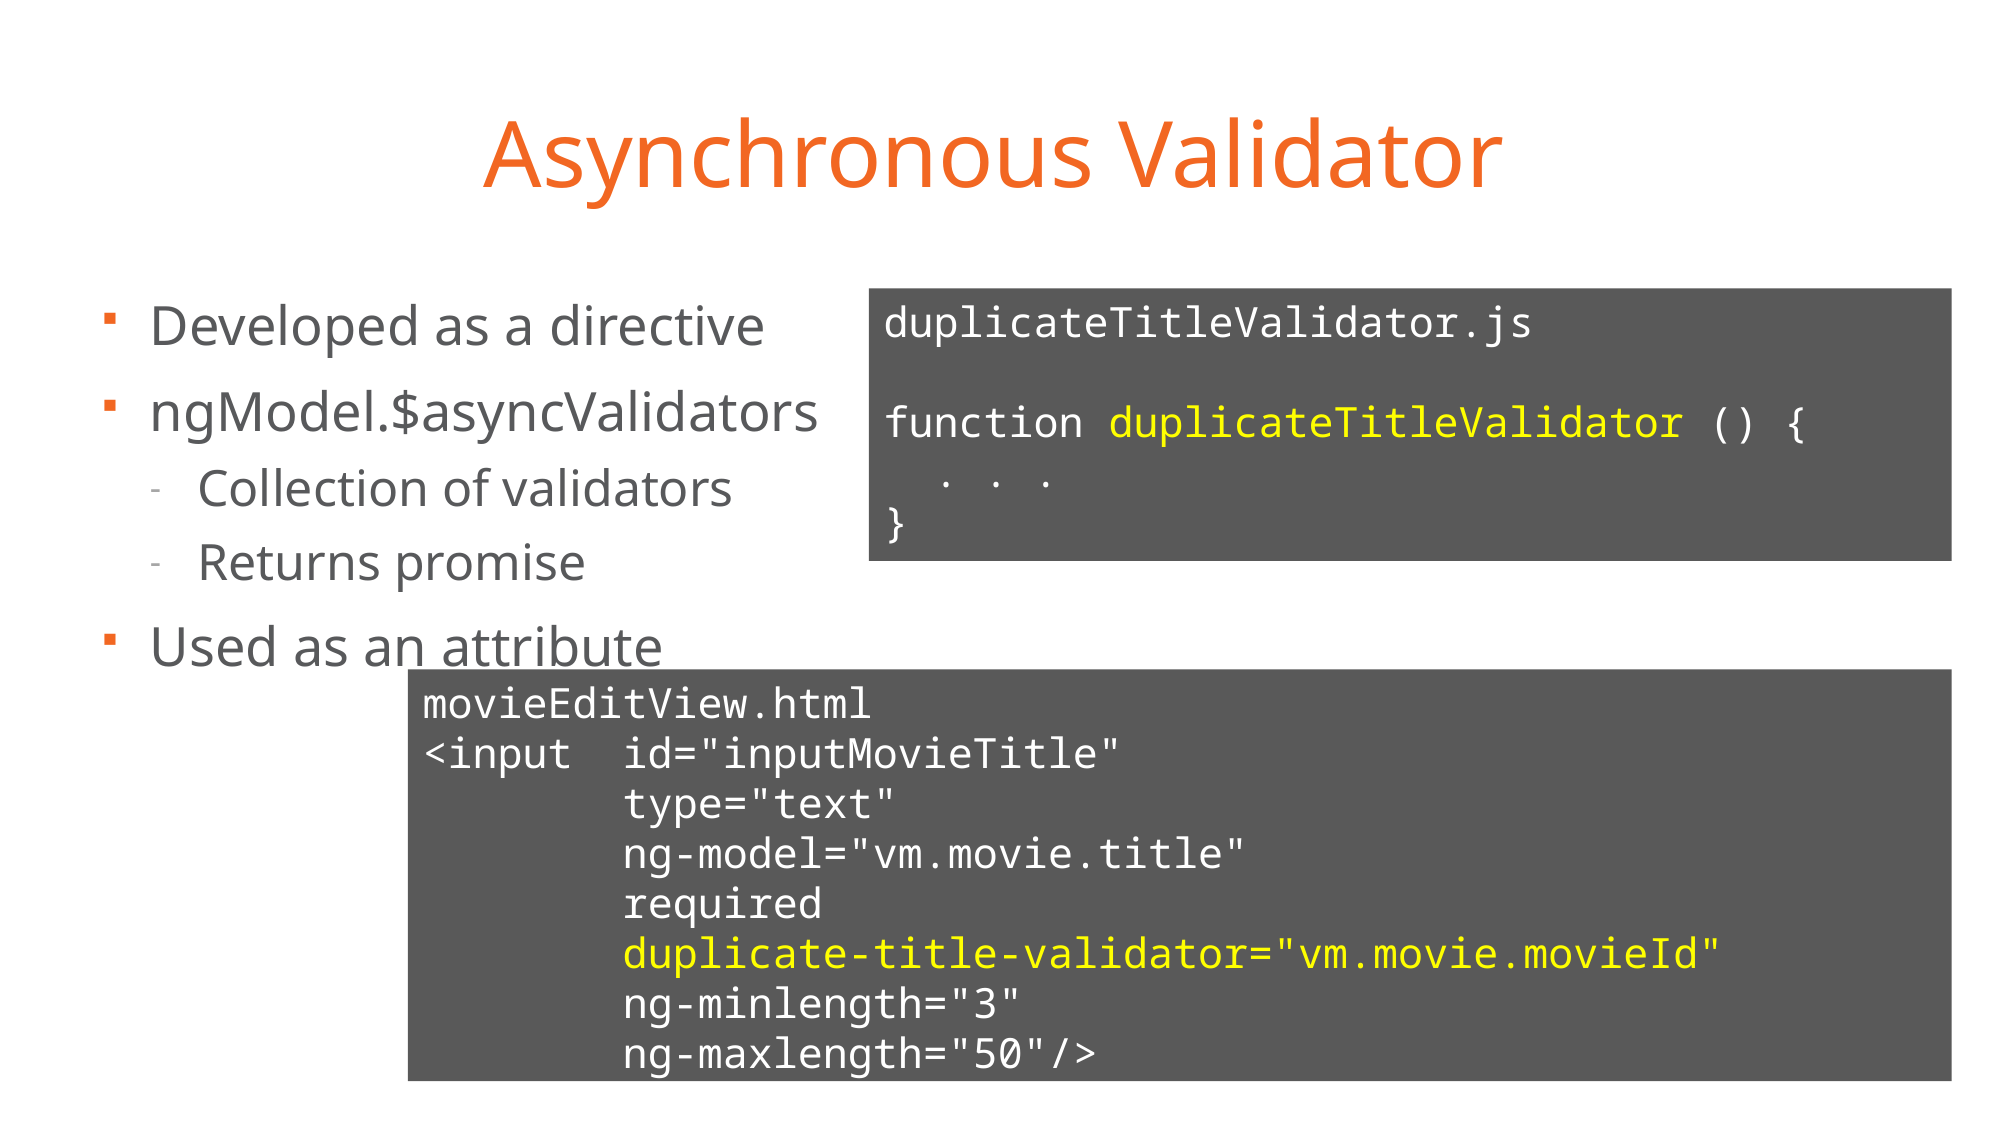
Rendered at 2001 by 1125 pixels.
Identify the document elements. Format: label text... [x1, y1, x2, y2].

title Asynchronous Validator [101, 30, 1903, 289]
text_box movieEditView.html <input id="inputMovieTitle" type="text" ng-model="vm.movie.title" required duplicate-title-validator="vm.movie.movieId" ng-minlength="3" ng-maxlength="50"/> [407, 669, 1952, 1082]
list Developed as a directive ngModel.$asyncValidators Collection of validators Returns promise Used as an attribute [101, 291, 1903, 986]
text_box duplicateTitleValidator.js function duplicateTitleValidator () { . . . } [868, 288, 1952, 561]
